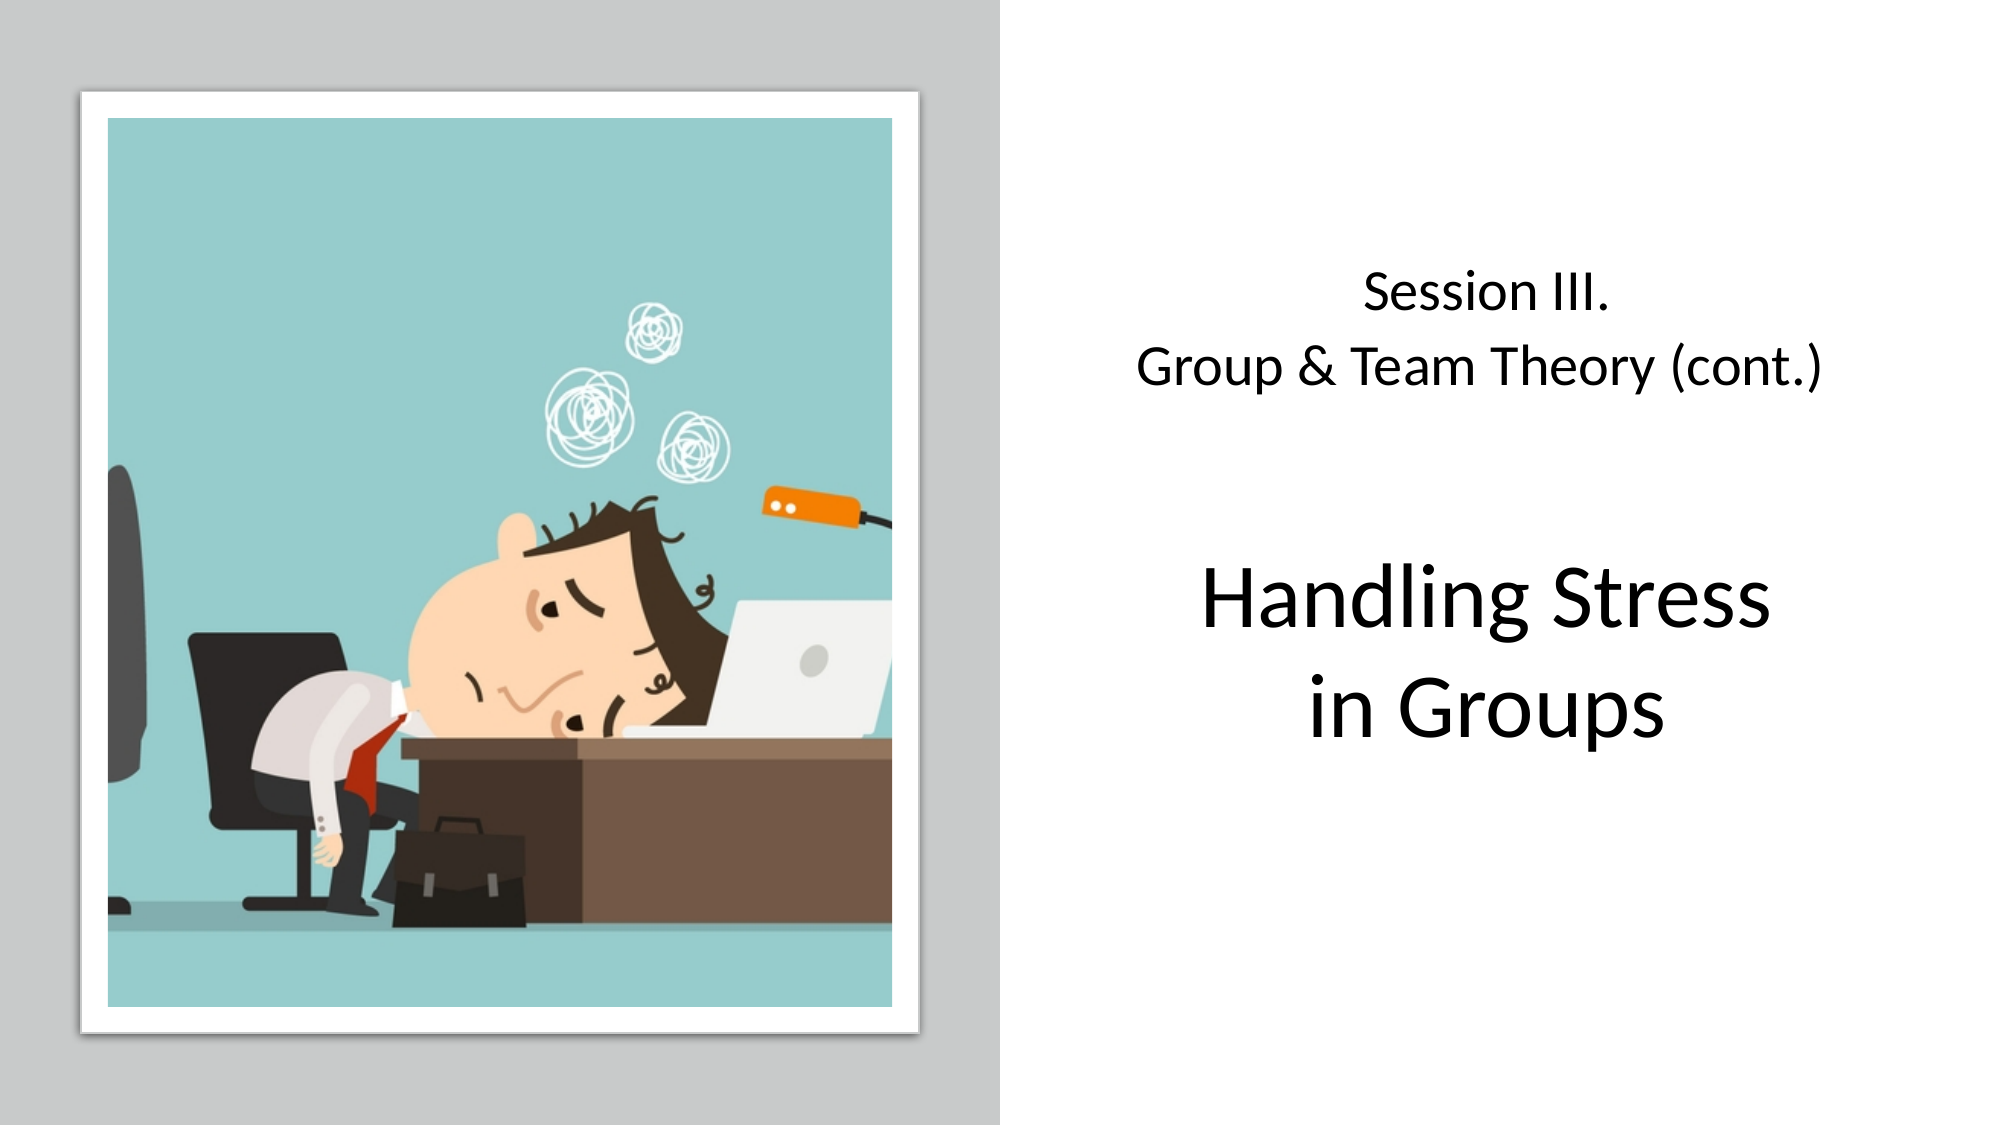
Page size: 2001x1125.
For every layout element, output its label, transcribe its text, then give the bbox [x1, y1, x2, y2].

picture [107, 118, 893, 1007]
text_box [80, 91, 920, 1034]
text_box [0, 0, 1001, 1125]
text_box [1001, 0, 2000, 1125]
text_box Handling Stress in Groups [1173, 528, 1801, 763]
text_box Session III. Group & Team Theory (cont.) [1080, 252, 1894, 447]
